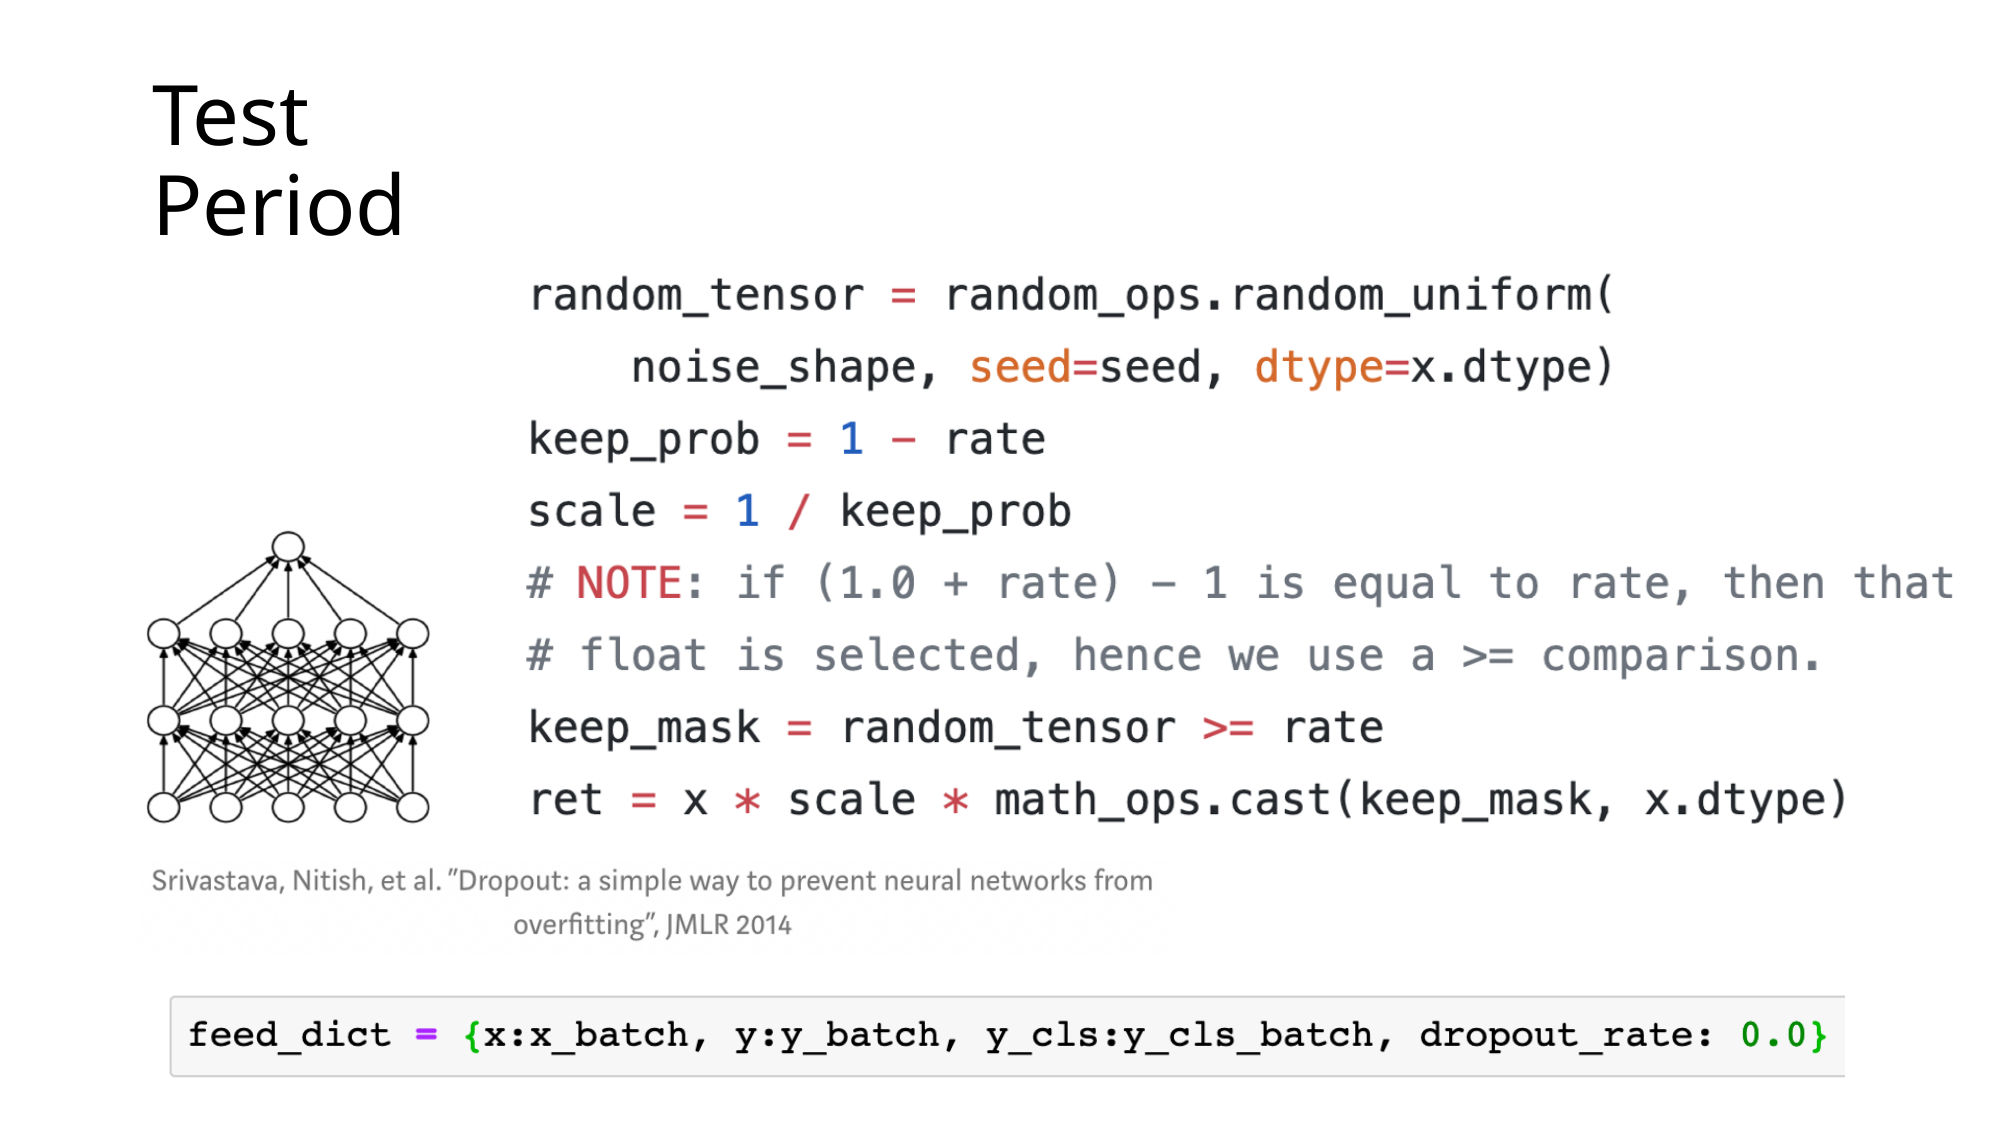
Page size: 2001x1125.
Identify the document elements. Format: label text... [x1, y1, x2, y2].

picture [137, 859, 1175, 956]
title Test Period [137, 59, 1863, 268]
picture [155, 981, 1845, 1095]
picture [521, 266, 1974, 834]
picture [137, 522, 439, 834]
